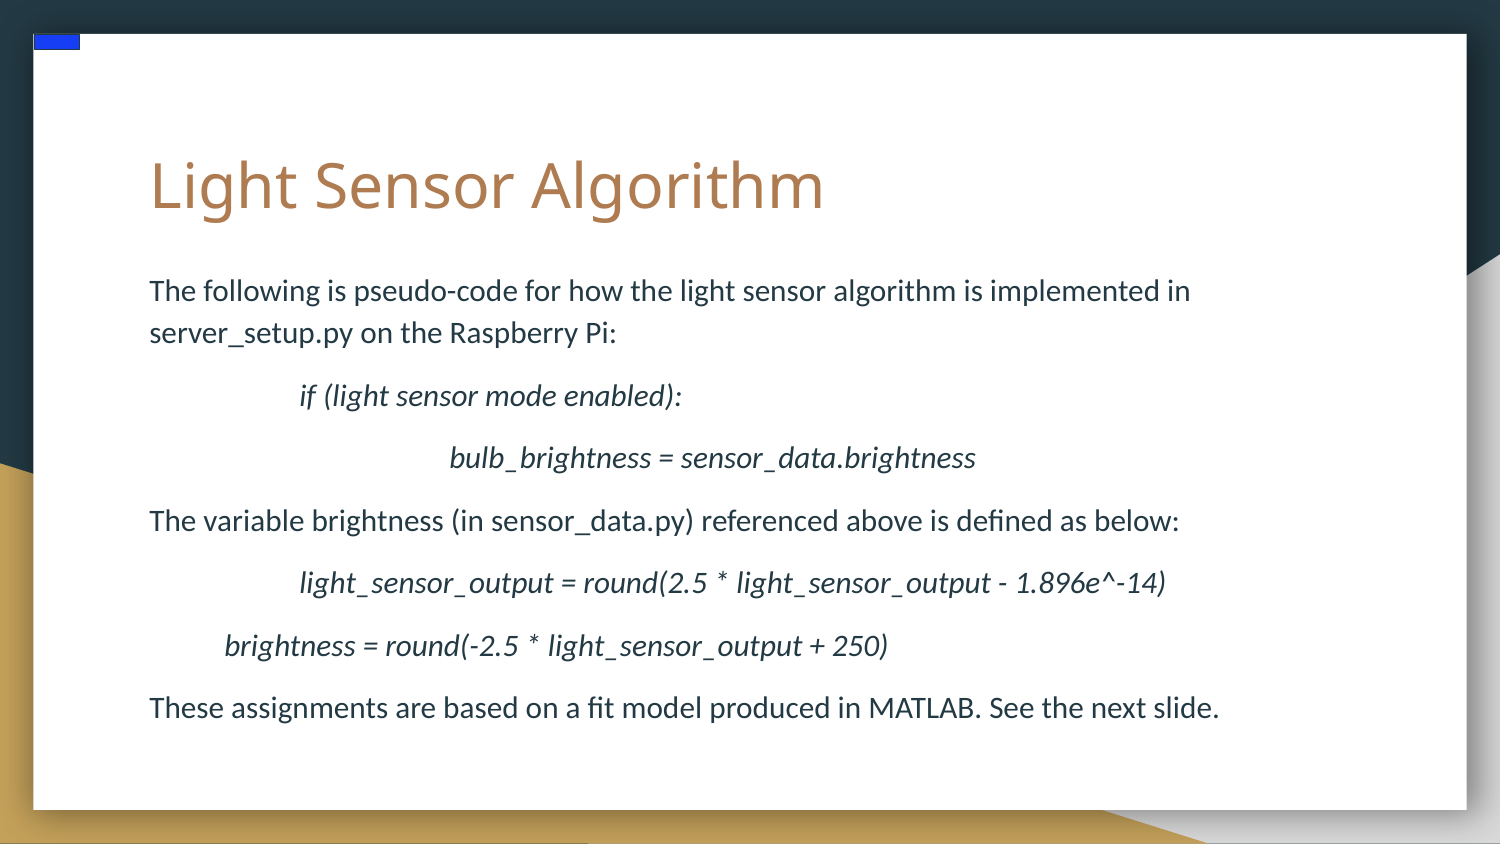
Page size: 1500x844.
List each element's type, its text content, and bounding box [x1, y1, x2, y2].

text_box [34, 34, 80, 50]
list The following is pseudo-code for how the light sensor algorithm is implemented in server_setup.py on the Raspberry Pi: if (light sensor mode enabled): bulb_brightness = sensor_data.brightness The variable brightness (in sensor_data.py) referenced above is defined as below: light_sensor_output = round(2.5 * light_sensor_output - 1.896e^-14) brightness = round(-2.5 * light_sensor_output + 250) These assignments are based on a fit model produced in MATLAB. See the next slide. [134, 288, 1366, 844]
title Light Sensor Algorithm [134, 131, 1366, 288]
